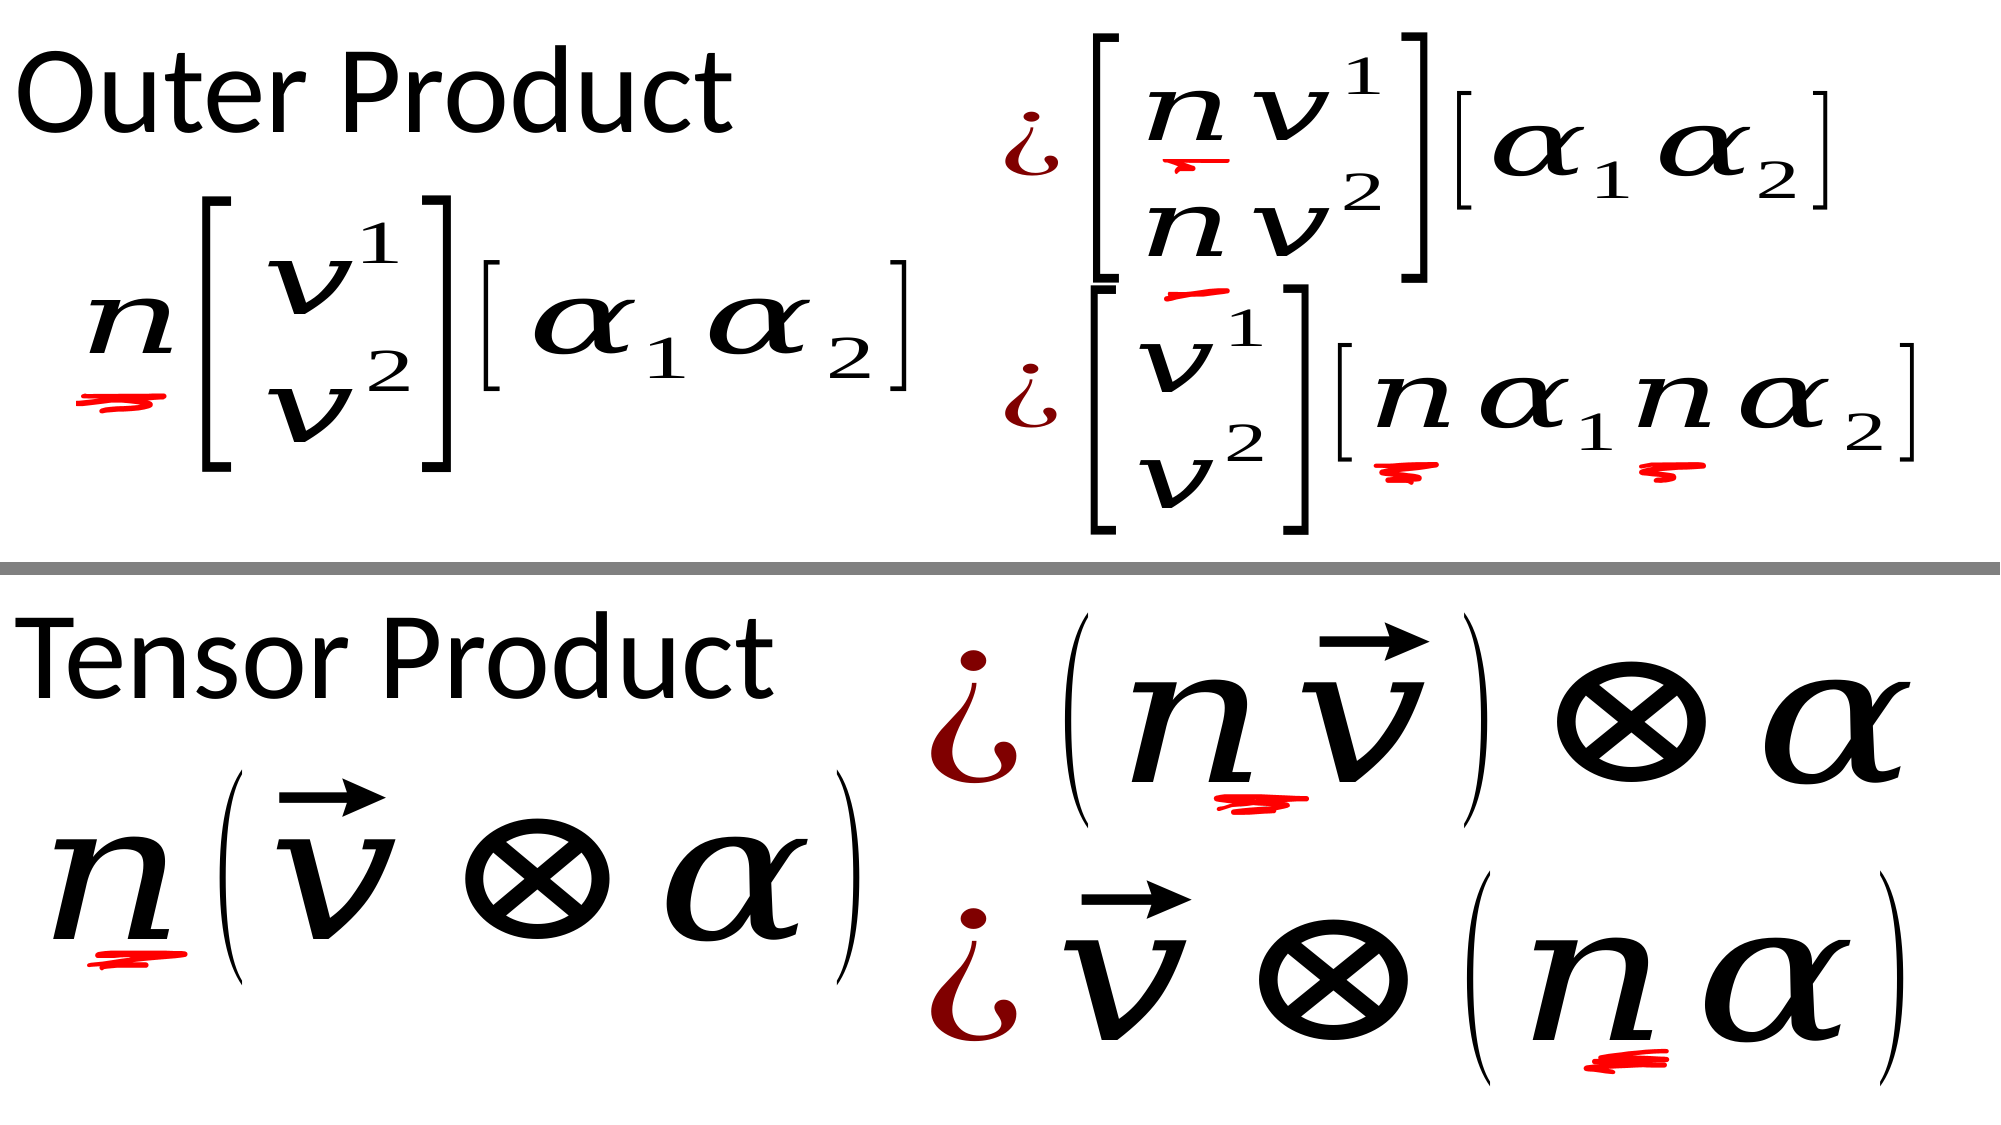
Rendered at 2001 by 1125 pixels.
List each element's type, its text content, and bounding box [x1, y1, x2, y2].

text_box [25, 25, 752, 141]
picture [76, 733, 1715, 1084]
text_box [27, 28, 749, 139]
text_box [30, 31, 746, 135]
picture [76, 159, 1715, 566]
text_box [0, 566, 2000, 733]
text_box Outer Product [35, 35, 742, 131]
